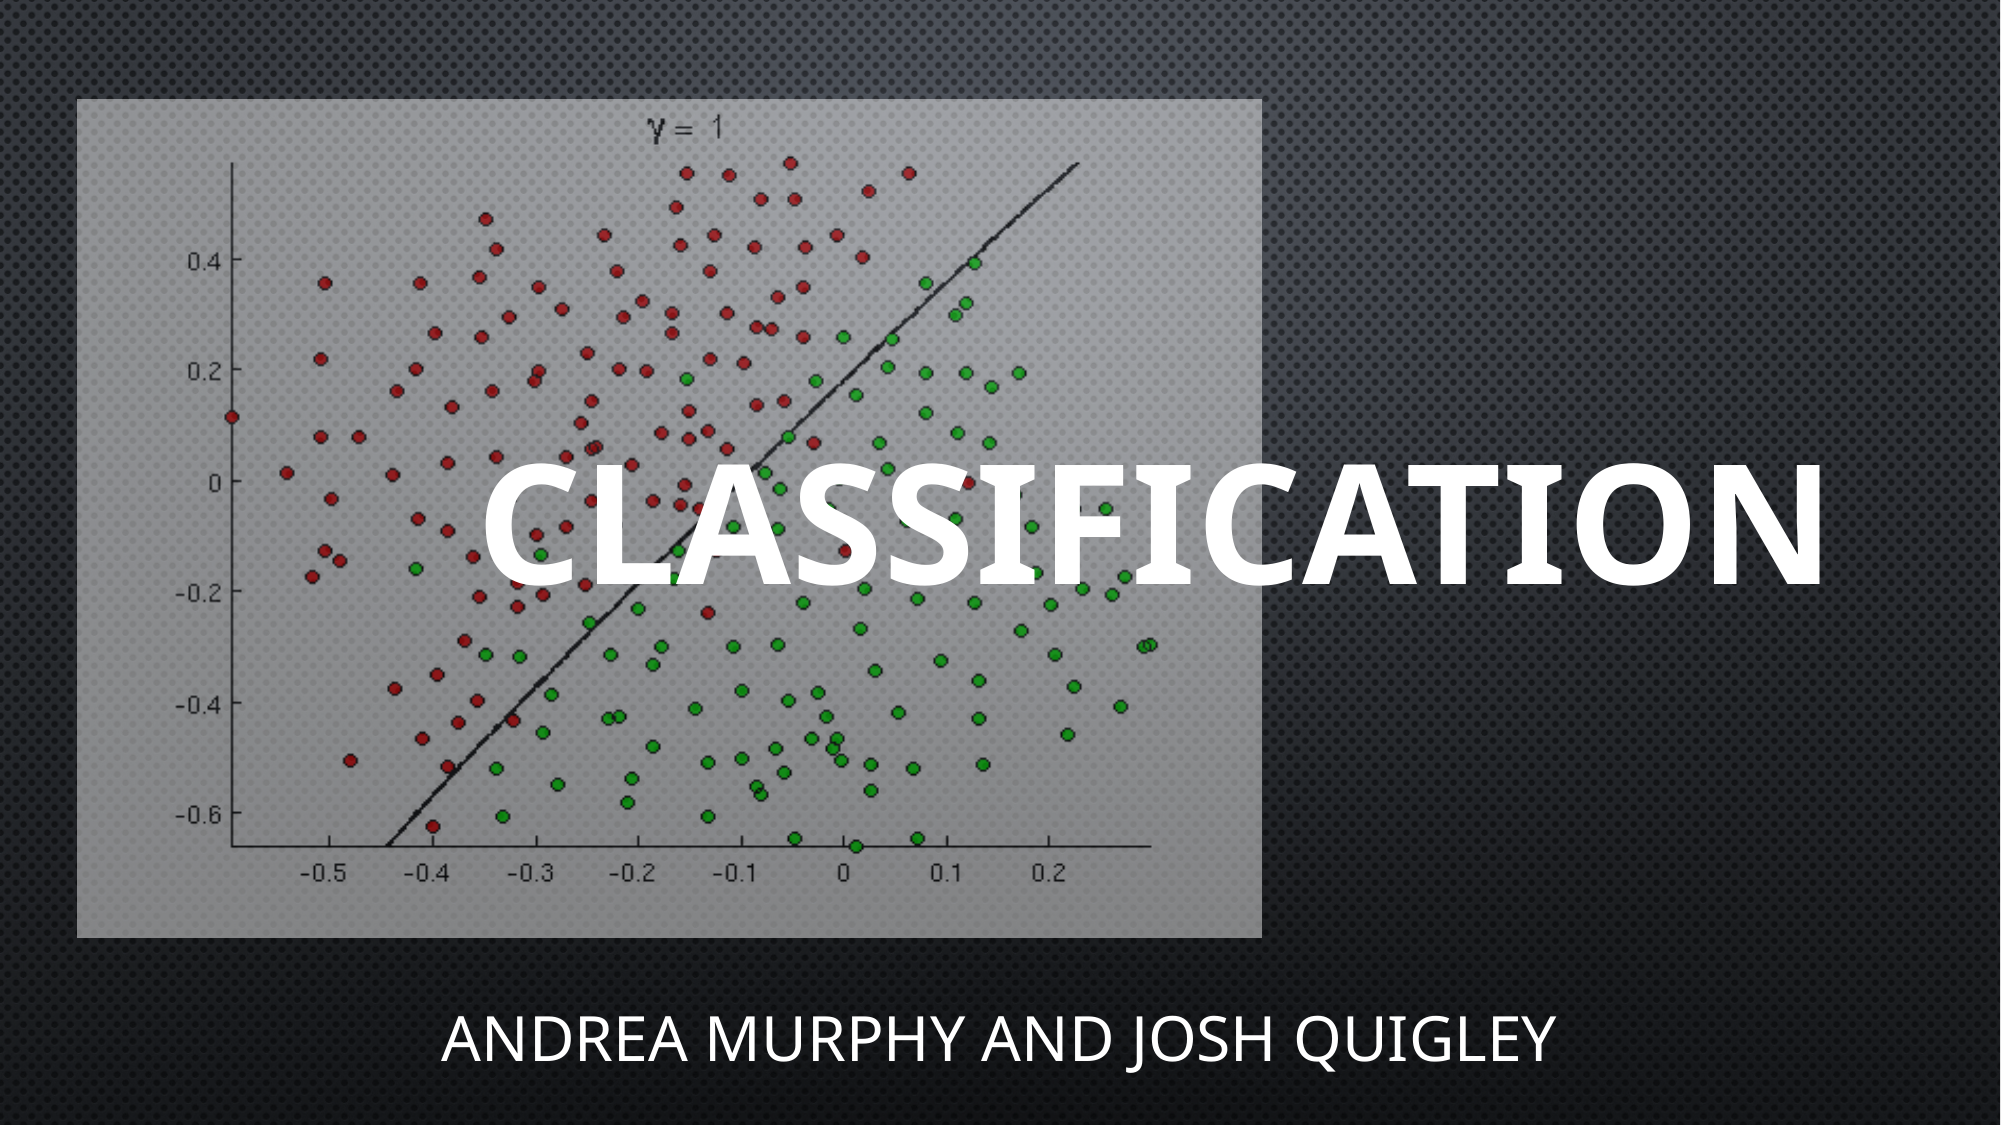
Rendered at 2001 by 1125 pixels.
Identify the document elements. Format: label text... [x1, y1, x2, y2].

title Classification [1262, 99, 1868, 625]
picture [77, 99, 1262, 938]
subtitle Andrea Murphy and Josh Quigley [288, 891, 1712, 1125]
